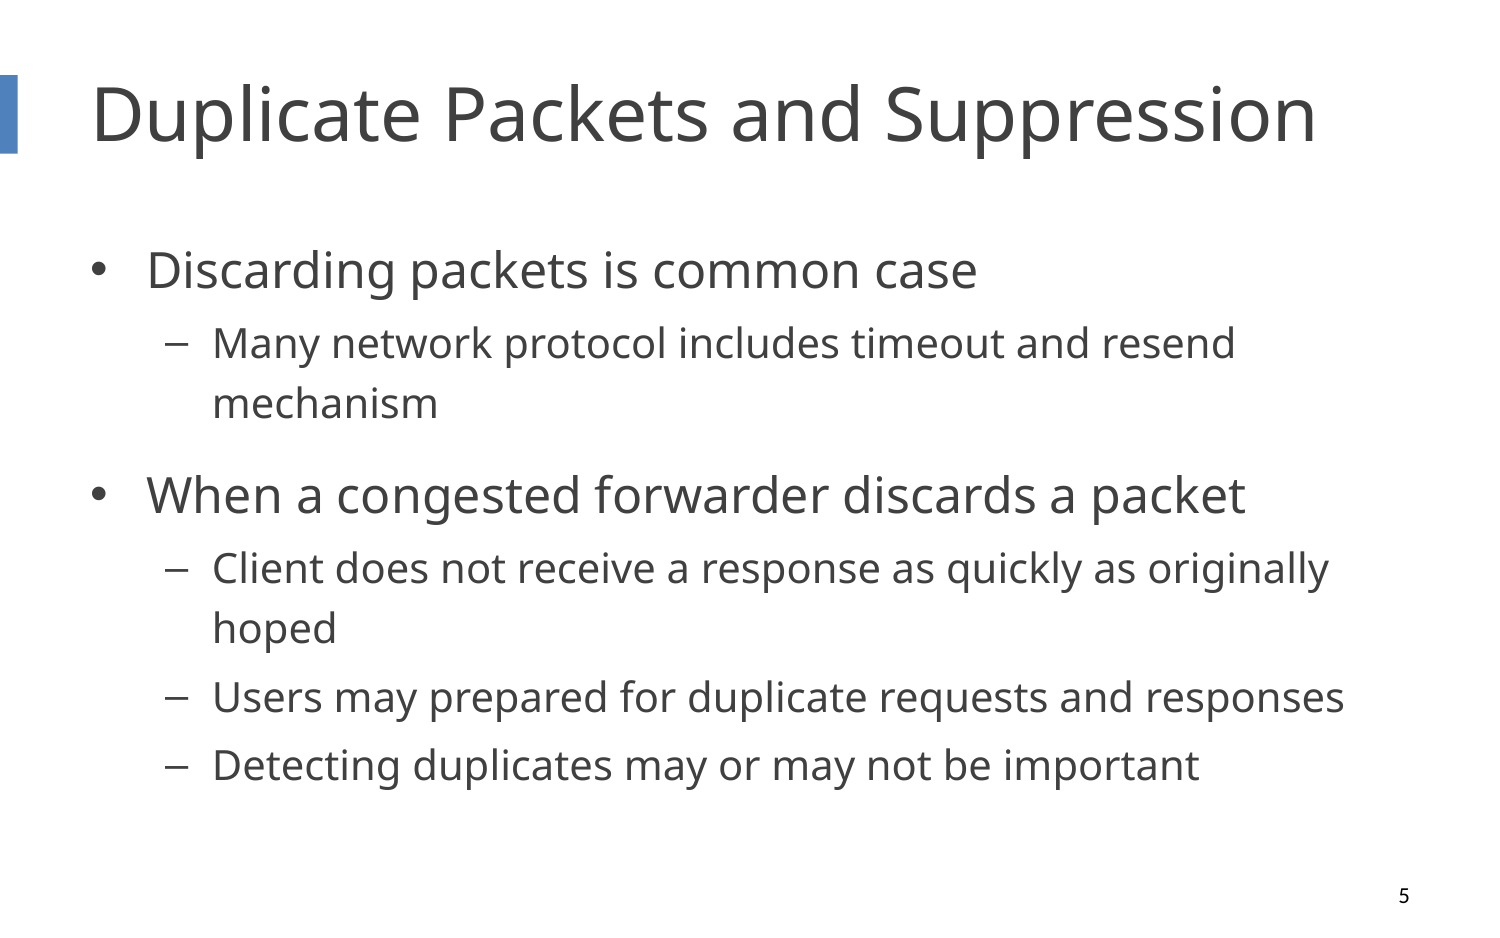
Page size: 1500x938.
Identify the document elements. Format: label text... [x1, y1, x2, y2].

title Duplicate Packets and Suppression [75, 37, 1425, 186]
list Discarding packets is common case Many network protocol includes timeout and resend mechanism When a congested forwarder discards a packet Client does not receive a response as quickly as originally hoped Users may prepared for duplicate requests and responses Detecting duplicates may or may not be important [75, 218, 1425, 838]
slide_number 5 [1074, 868, 1425, 919]
